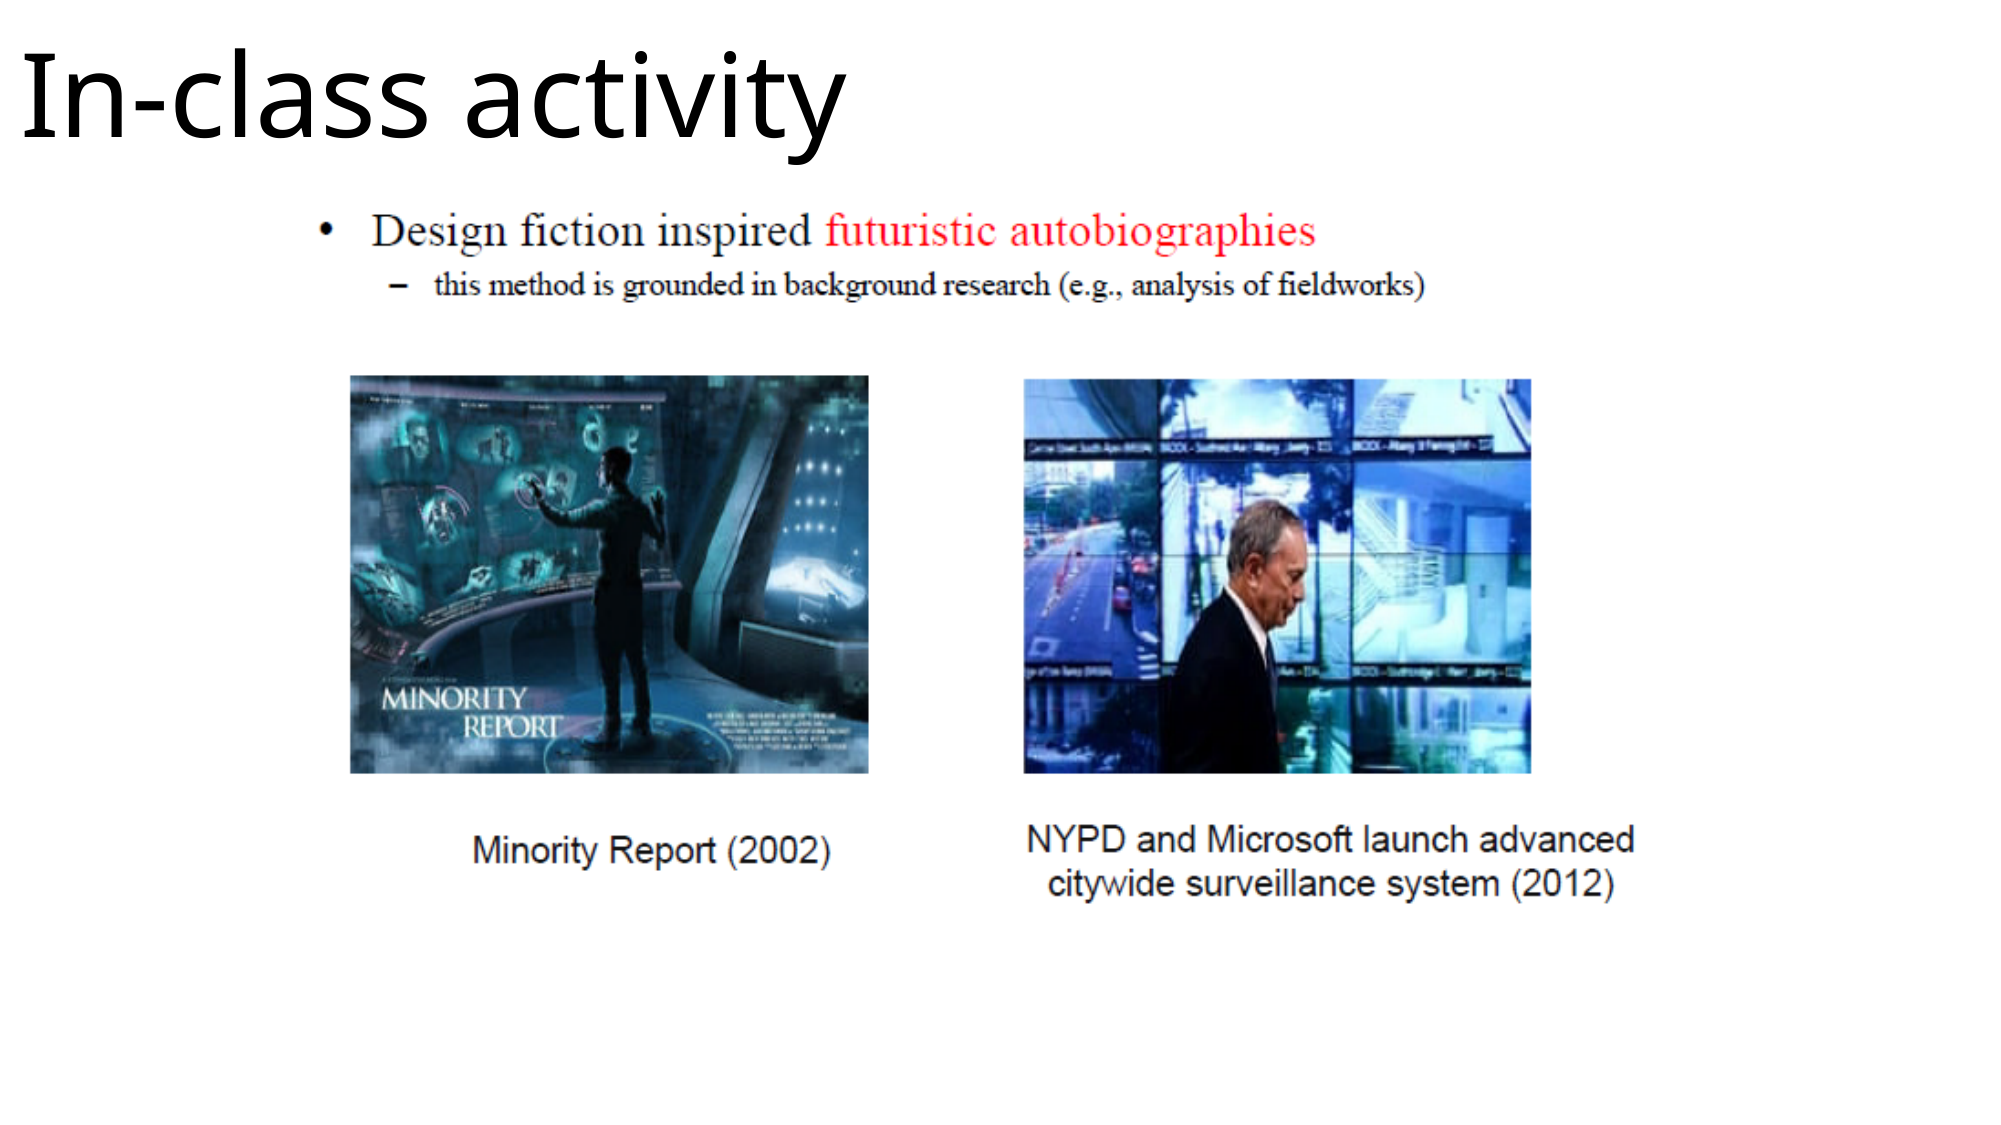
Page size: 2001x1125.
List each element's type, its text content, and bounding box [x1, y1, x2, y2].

picture [305, 195, 1652, 964]
title In-class activity [0, 31, 1483, 183]
